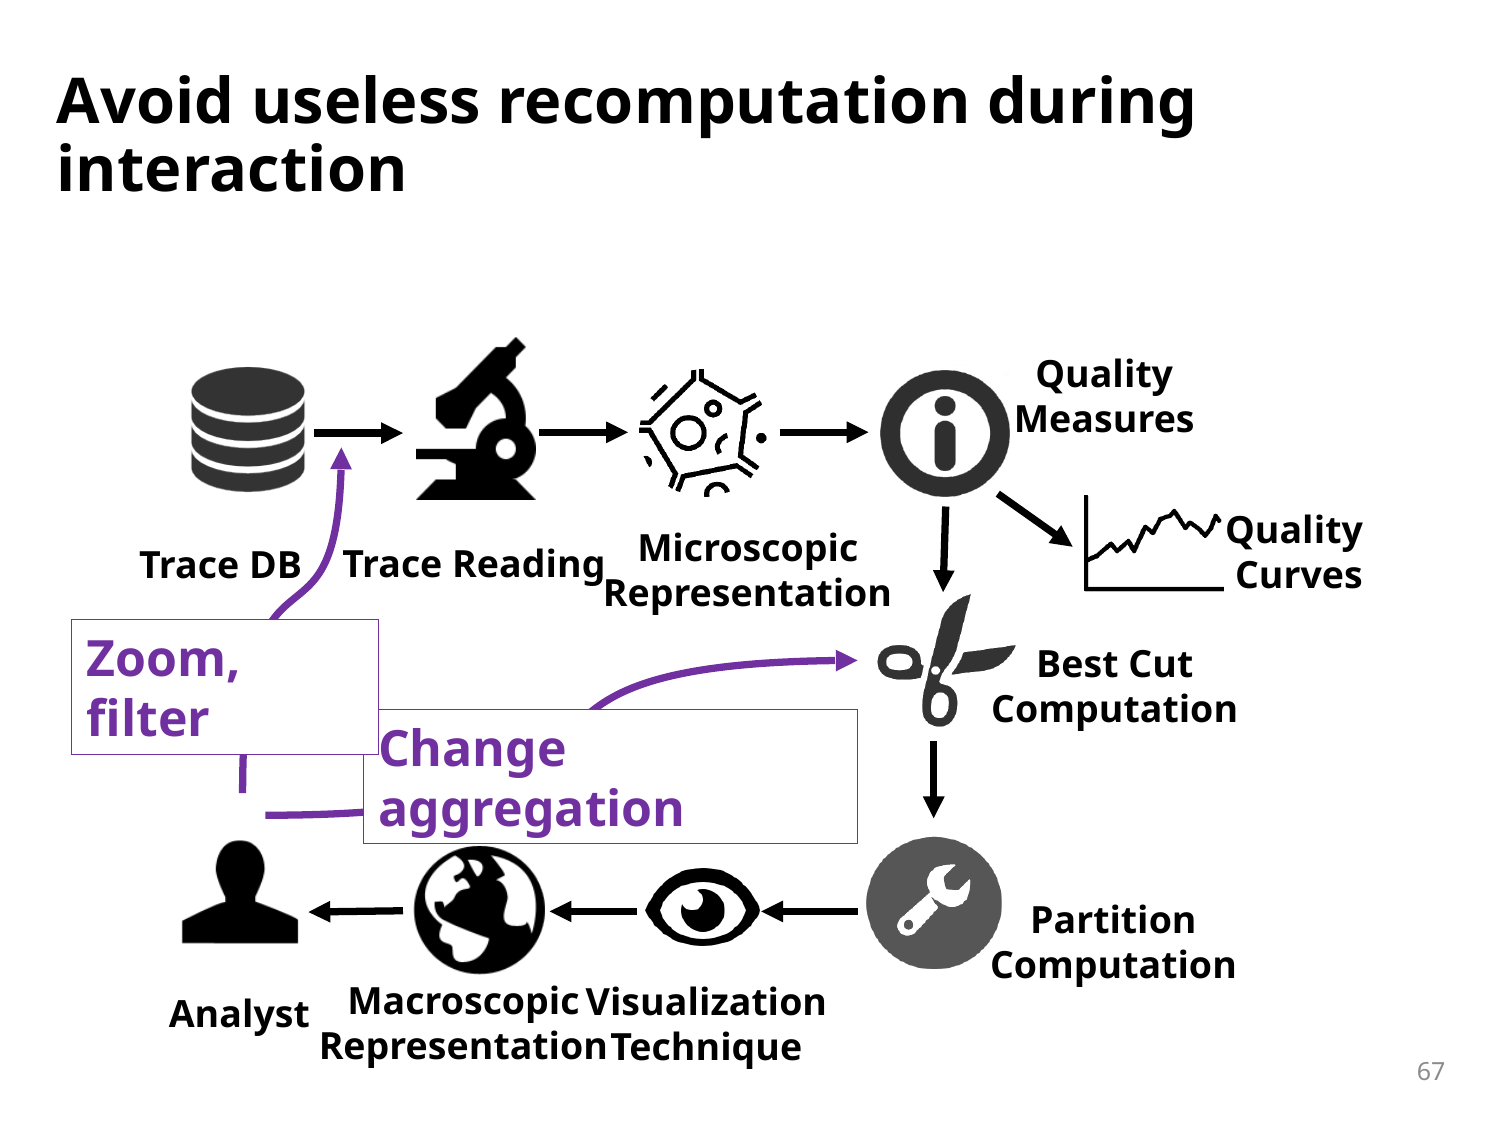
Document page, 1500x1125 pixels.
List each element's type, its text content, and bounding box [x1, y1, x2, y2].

slide_number 67 [1059, 1042, 1461, 1103]
text_box [0, 0, 379, 361]
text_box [71, 337, 1375, 1065]
title Avoid useless recomputation during interaction [379, 59, 1245, 215]
